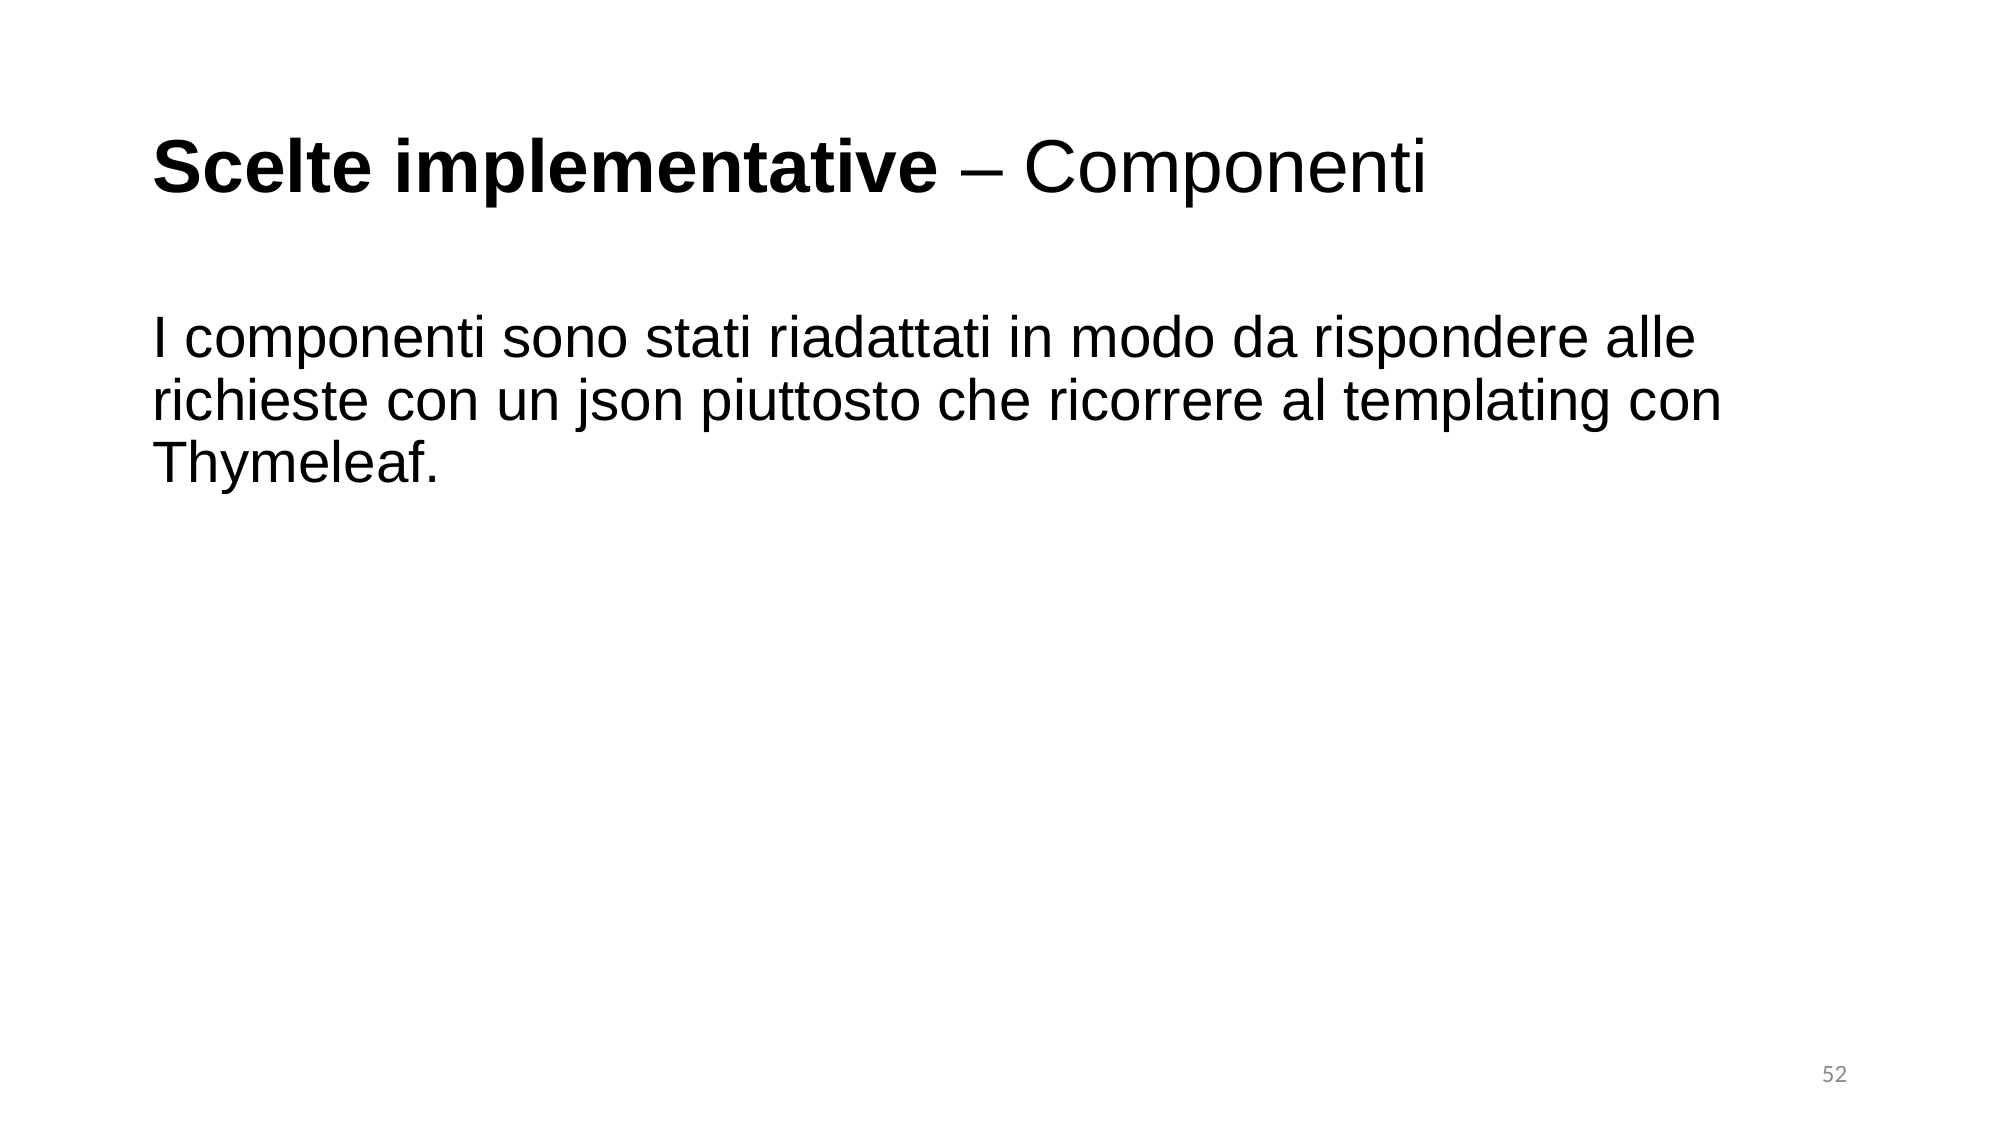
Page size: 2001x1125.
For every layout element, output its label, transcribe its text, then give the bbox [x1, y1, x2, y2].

title Scelte implementative – Componenti [137, 59, 1863, 278]
slide_number 52 [1412, 1042, 1863, 1103]
list I componenti sono stati riadattati in modo da rispondere alle richieste con un json piuttosto che ricorrere al templating con Thymeleaf. [137, 299, 1863, 1014]
